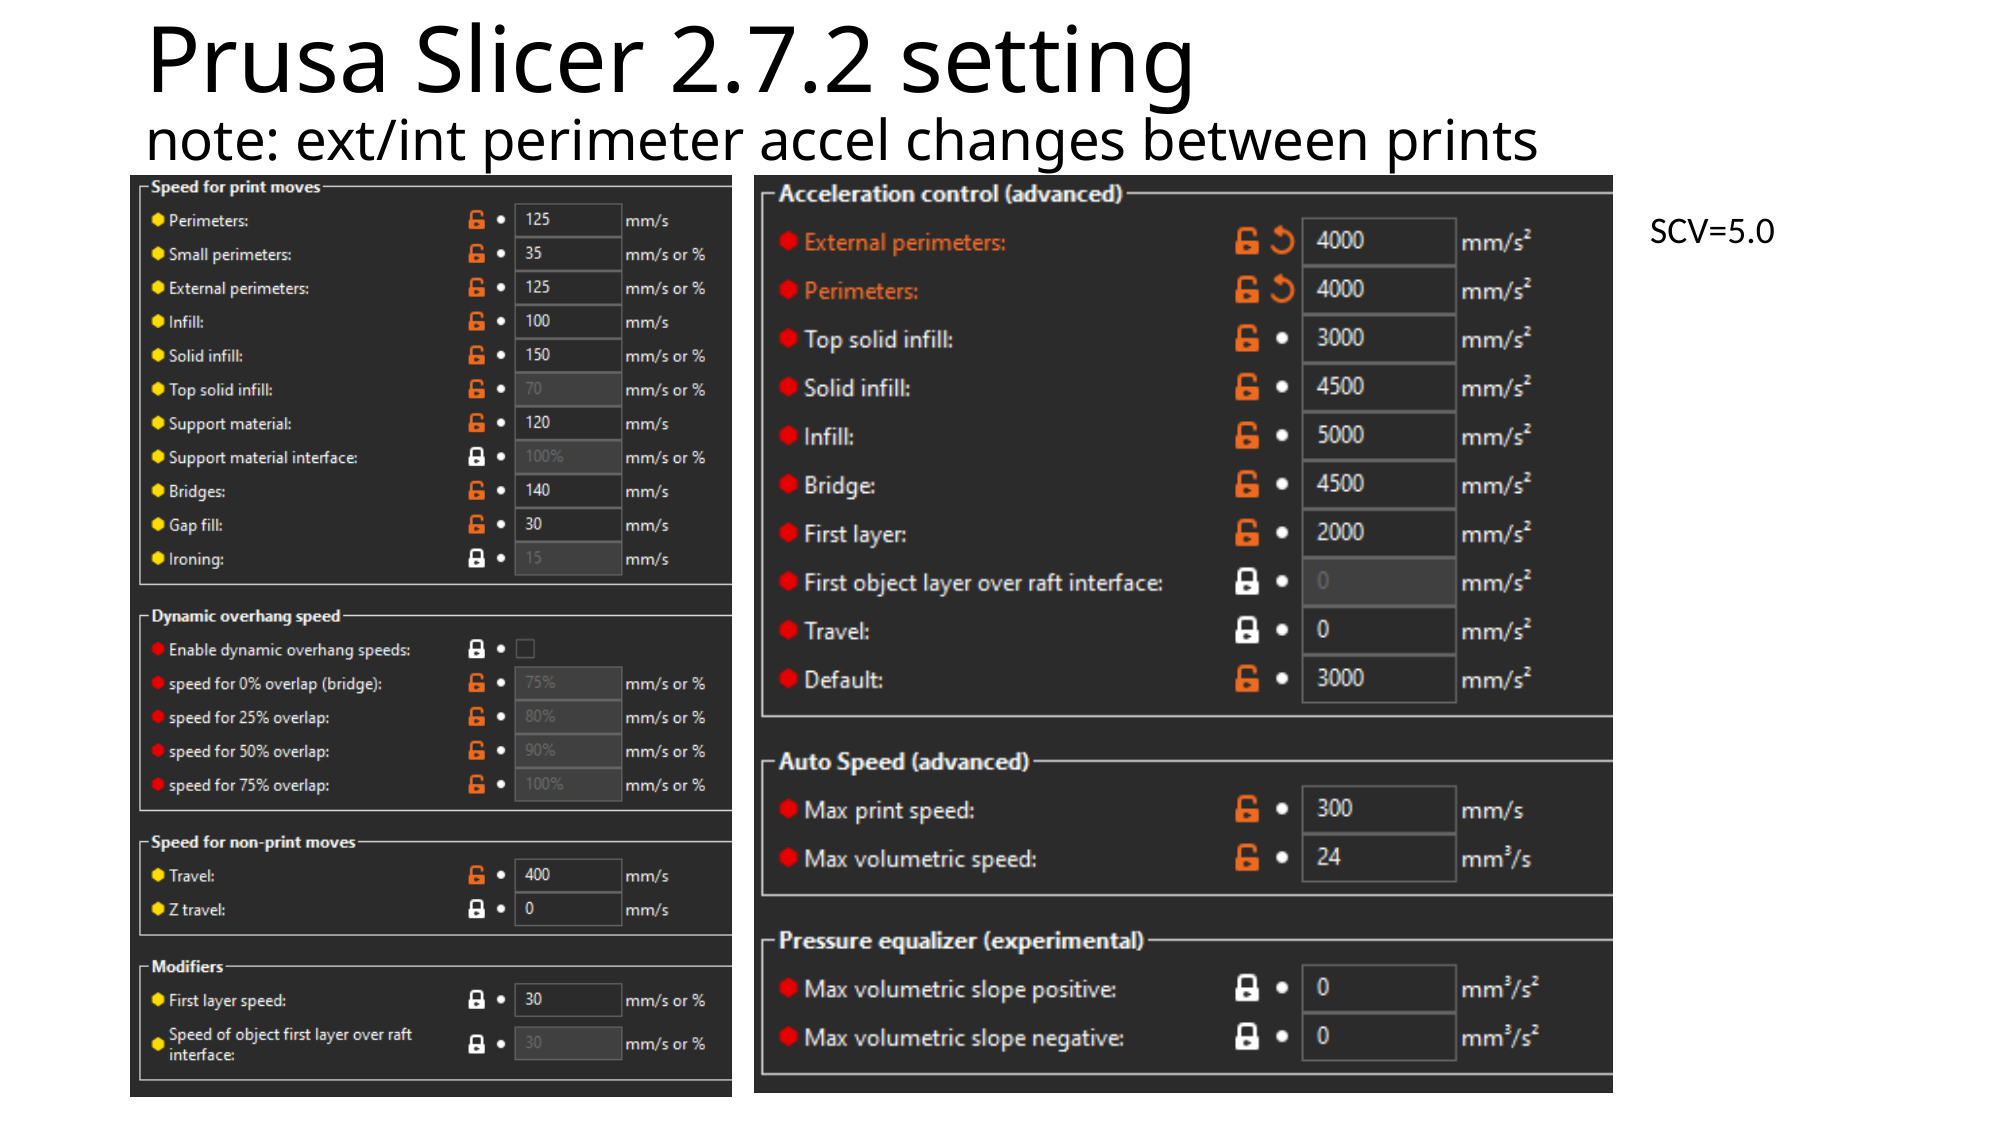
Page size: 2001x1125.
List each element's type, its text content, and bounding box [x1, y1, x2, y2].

picture [754, 175, 1613, 1093]
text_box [1413, 191, 1483, 308]
text_box SCV=5.0 [1635, 198, 1790, 259]
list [130, 175, 732, 1097]
title Prusa Slicer 2.7.2 setting note: ext/int perimeter accel changes between prints [130, 0, 1856, 186]
